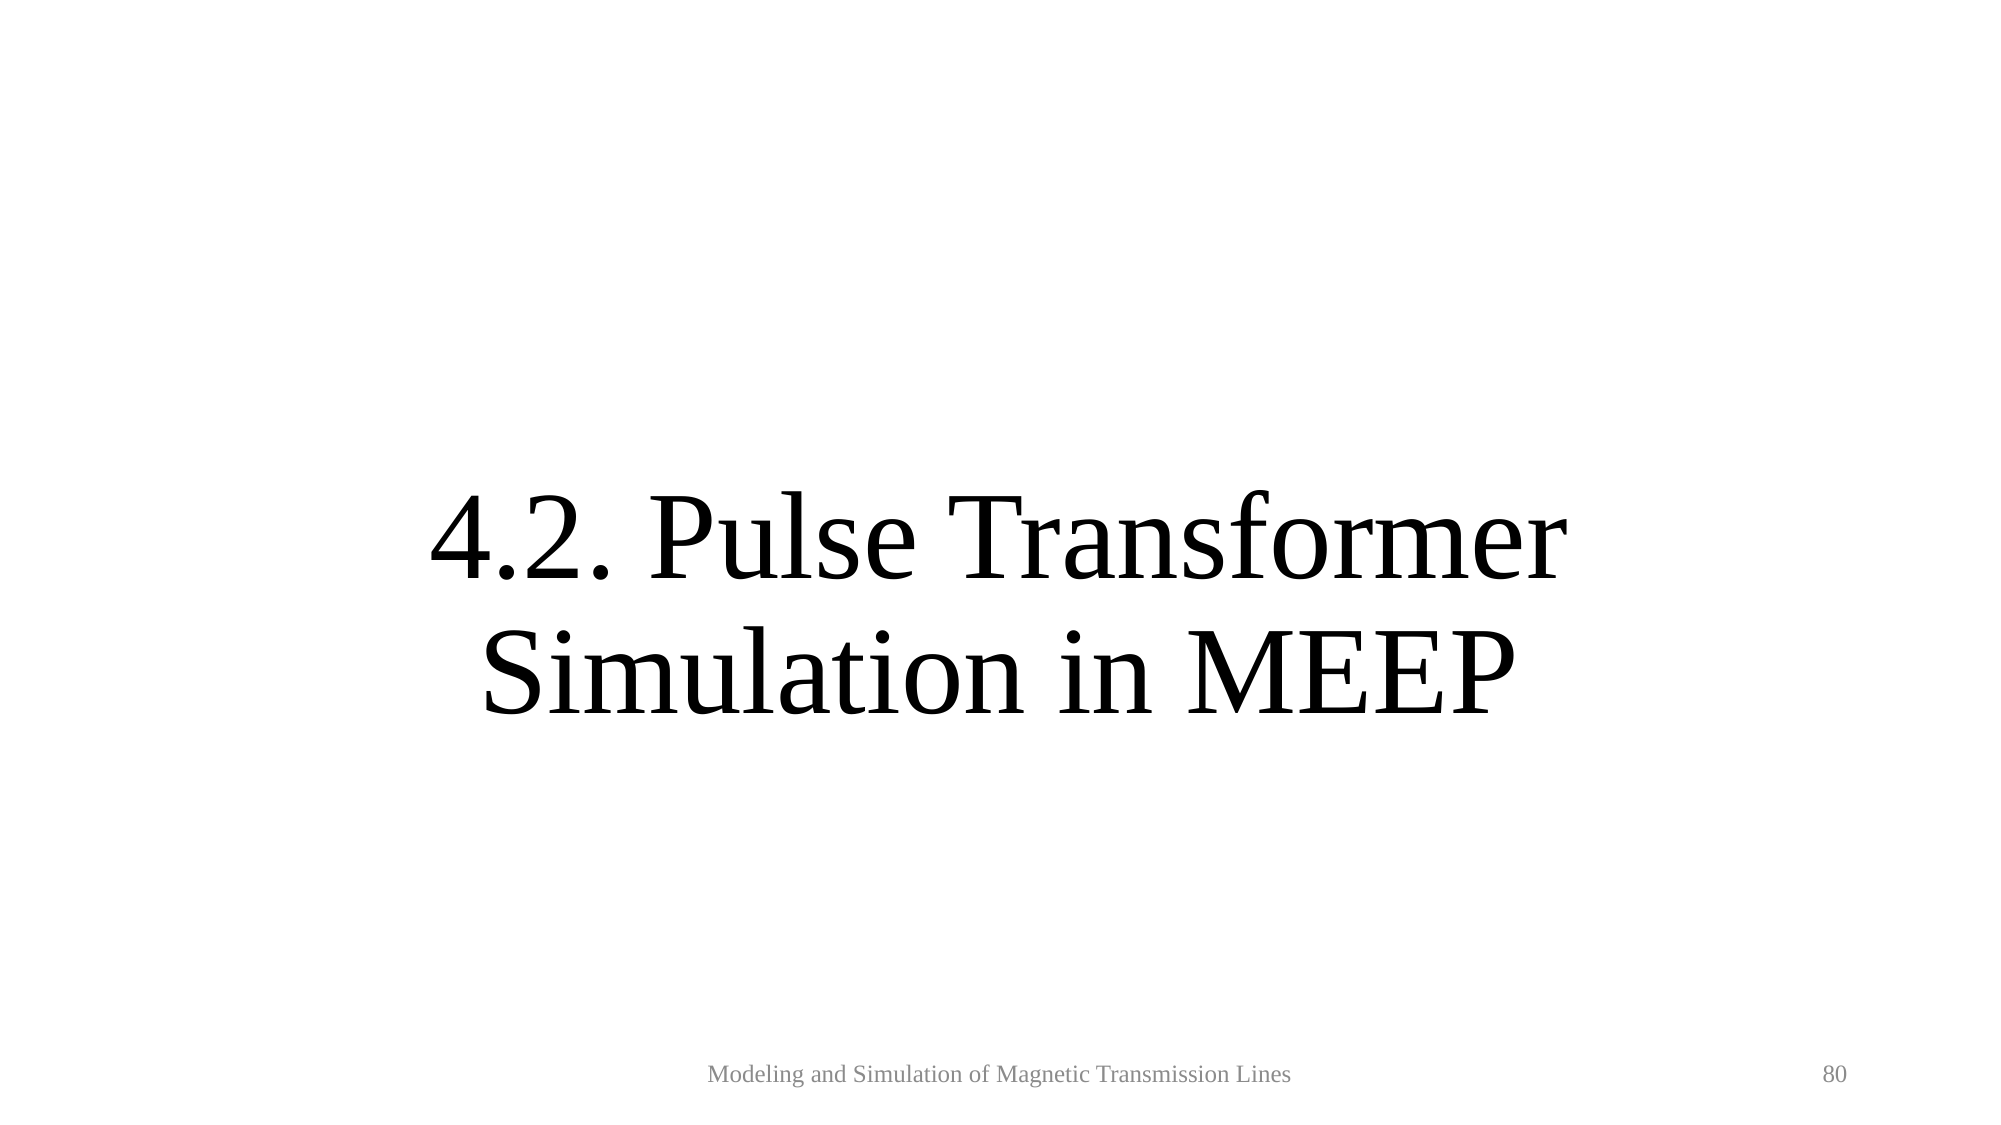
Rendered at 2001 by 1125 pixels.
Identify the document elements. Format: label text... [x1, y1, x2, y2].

footer Modeling and Simulation of Magnetic Transmission Lines [662, 1042, 1338, 1103]
slide_number 80 [1412, 1042, 1863, 1103]
title 4.2. Pulse Transformer Simulation in MEEP [136, 280, 1862, 749]
